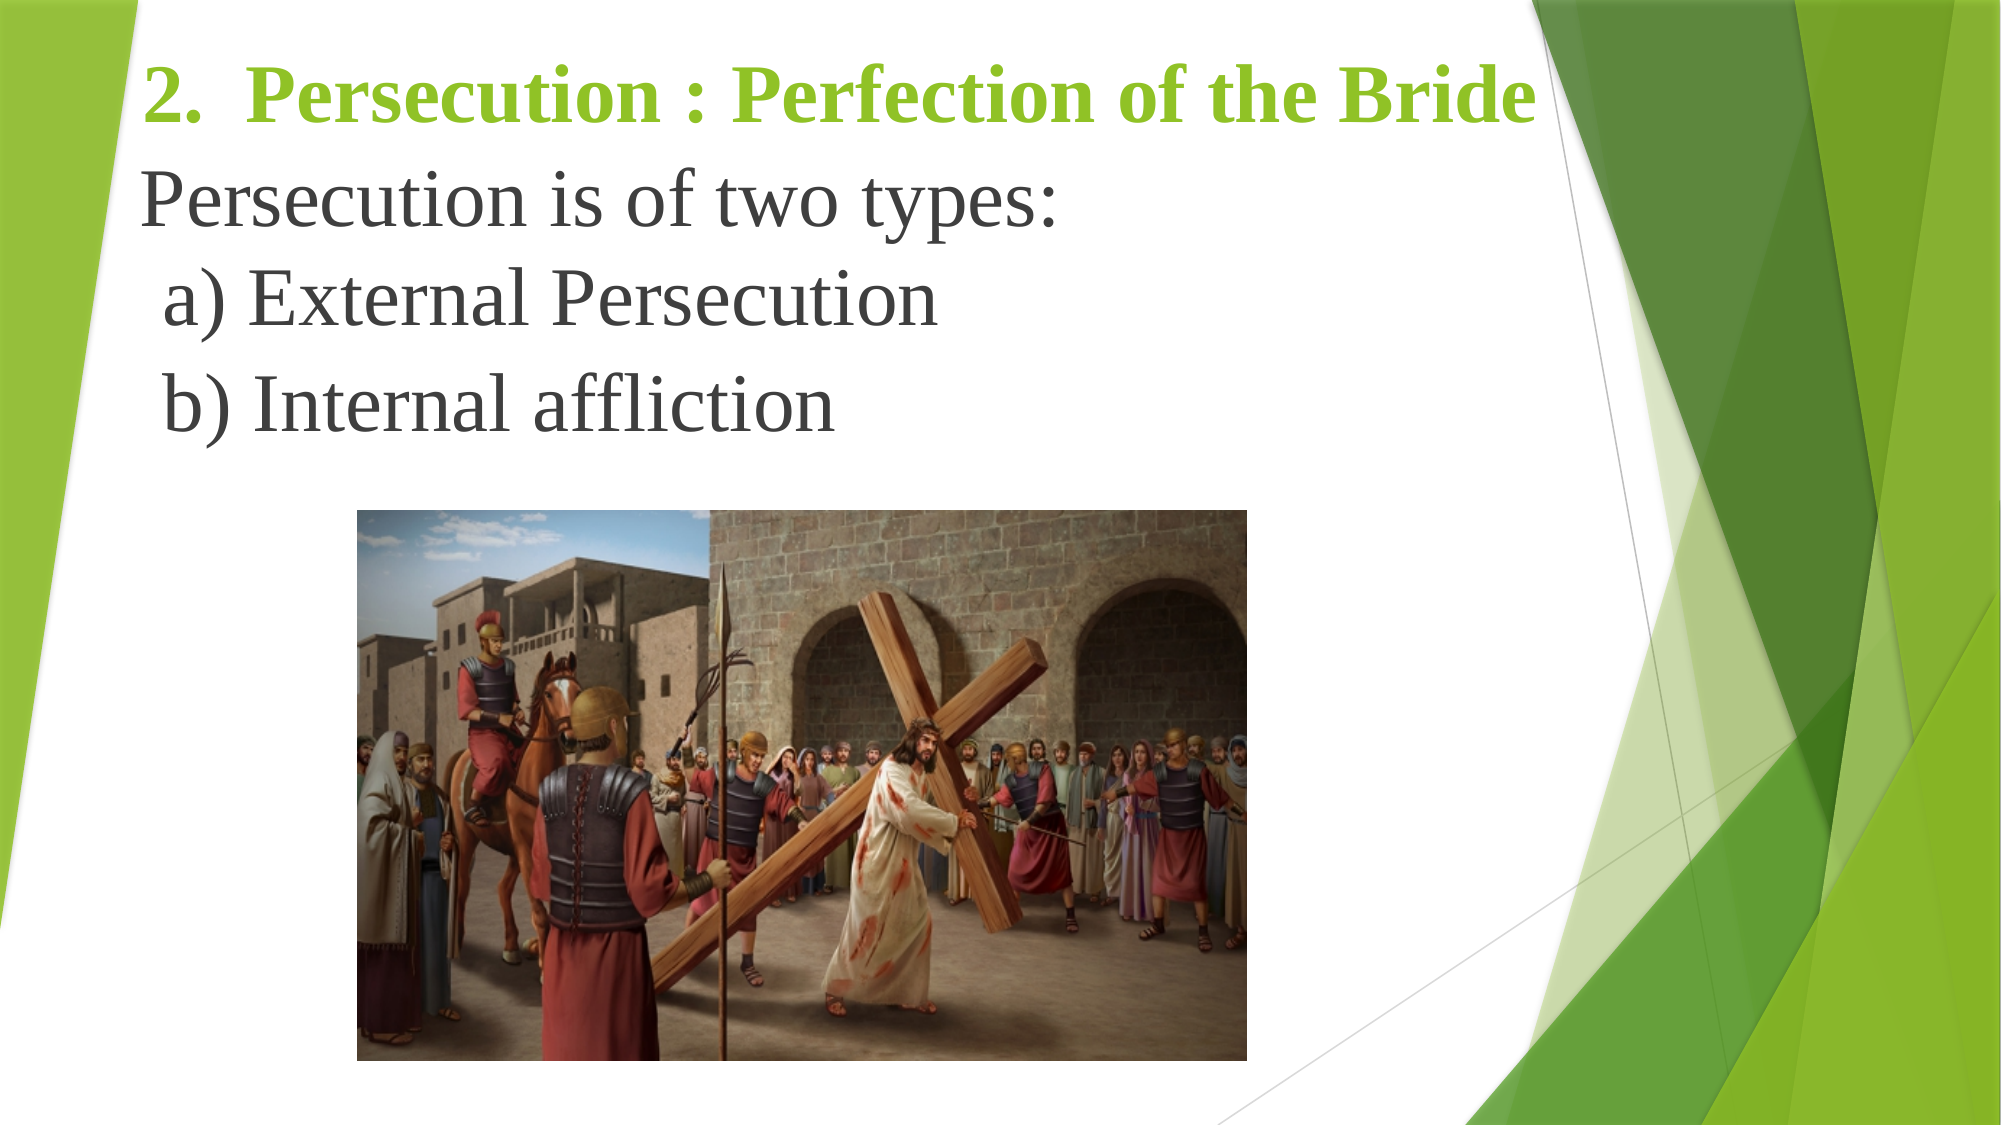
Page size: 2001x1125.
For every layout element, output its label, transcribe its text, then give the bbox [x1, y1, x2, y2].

text_box a) External Persecution [127, 234, 1349, 350]
picture [357, 510, 1248, 1062]
text_box 2. Persecution : Perfection of the Bride [127, 31, 1631, 147]
title Persecution is of two types: [0, 419, 1238, 494]
text_box b) Internal affliction [127, 340, 1340, 456]
